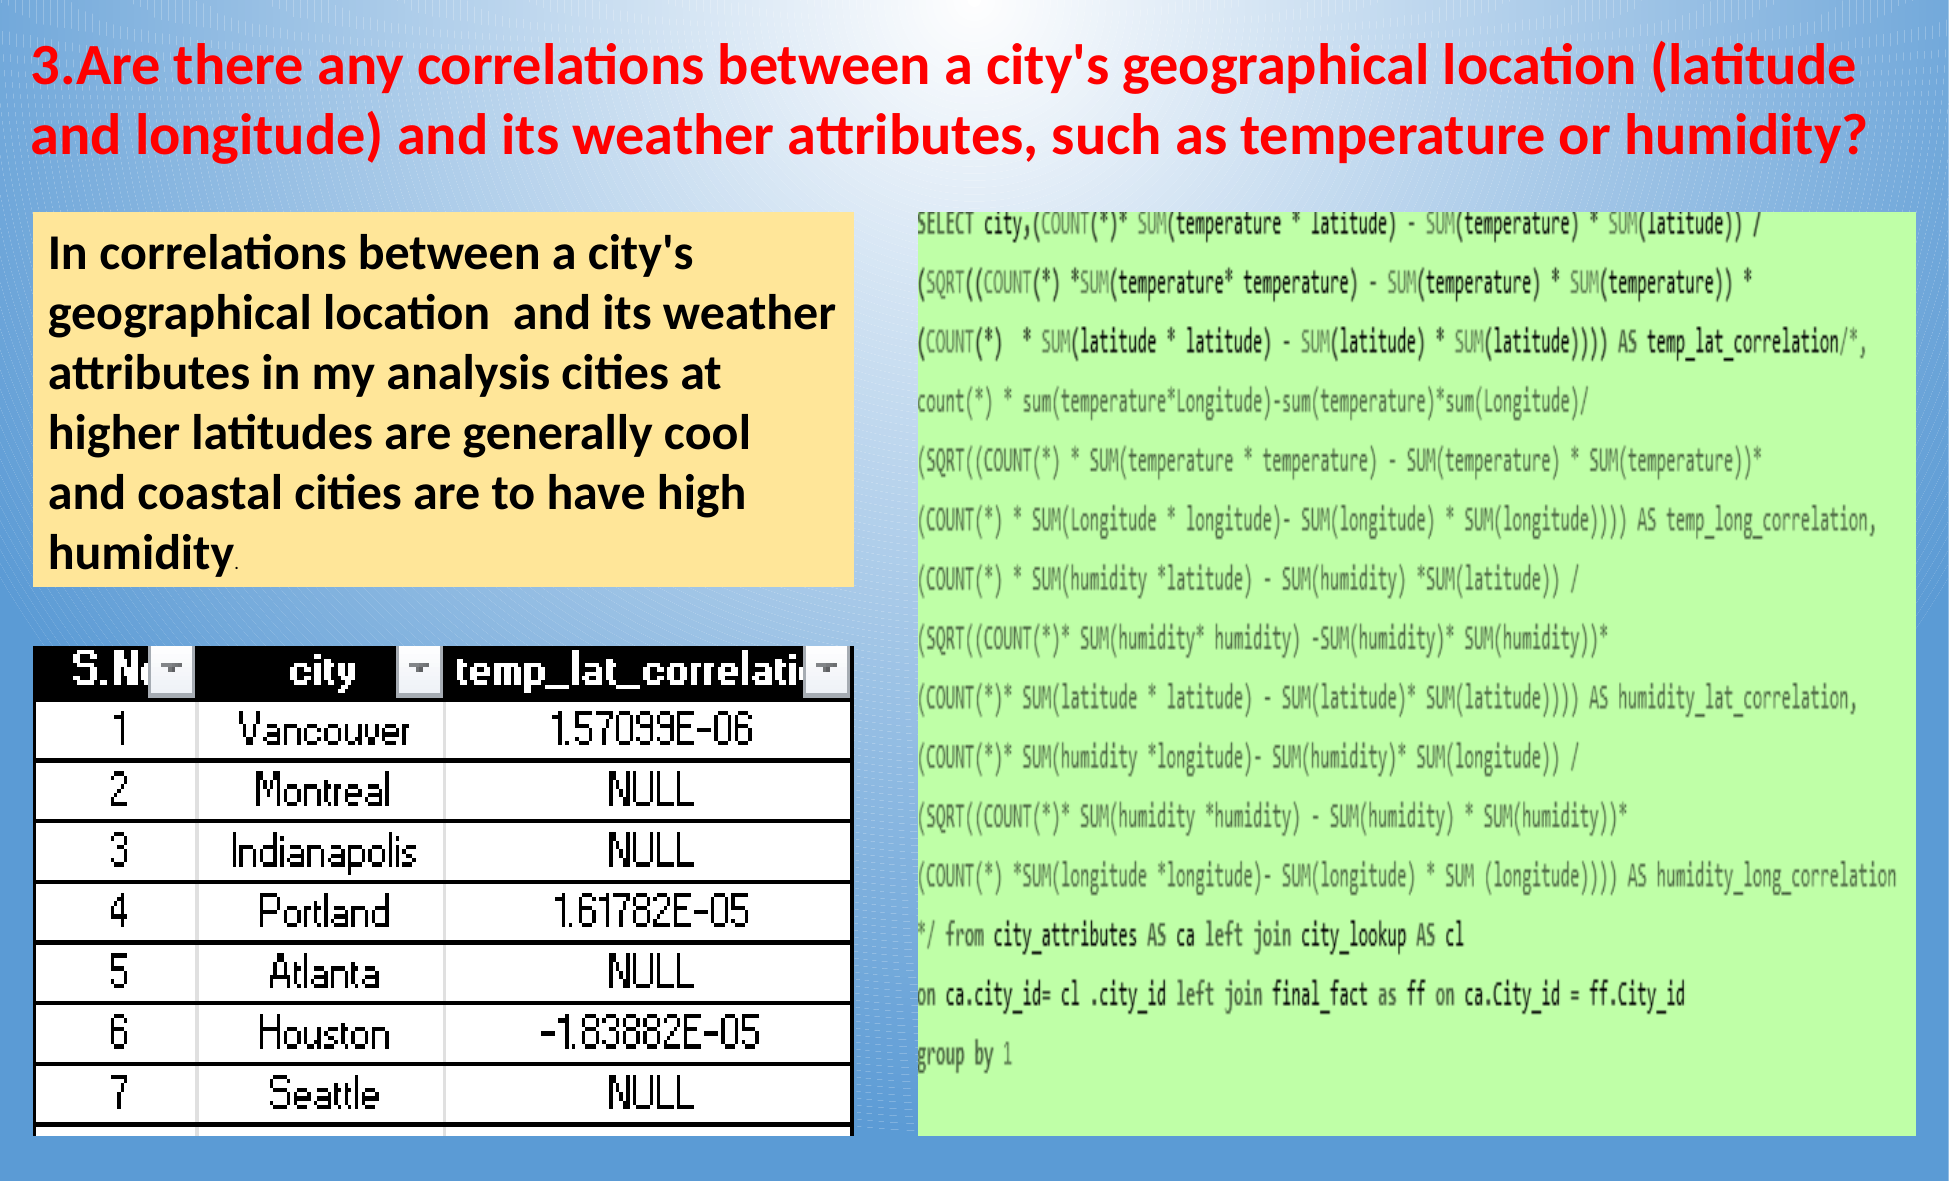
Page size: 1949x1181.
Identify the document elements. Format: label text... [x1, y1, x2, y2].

picture [918, 212, 1916, 1136]
picture [33, 646, 854, 1136]
text_box In correlations between a city's geographical location and its weather attributes in my analysis cities at higher latitudes are generally cool and coastal cities are to have high humidity. [33, 212, 854, 587]
text_box 3.Are there any correlations between a city's geographical location (latitude and longitude) and its weather attributes, such as temperature or humidity? [16, 18, 1949, 174]
